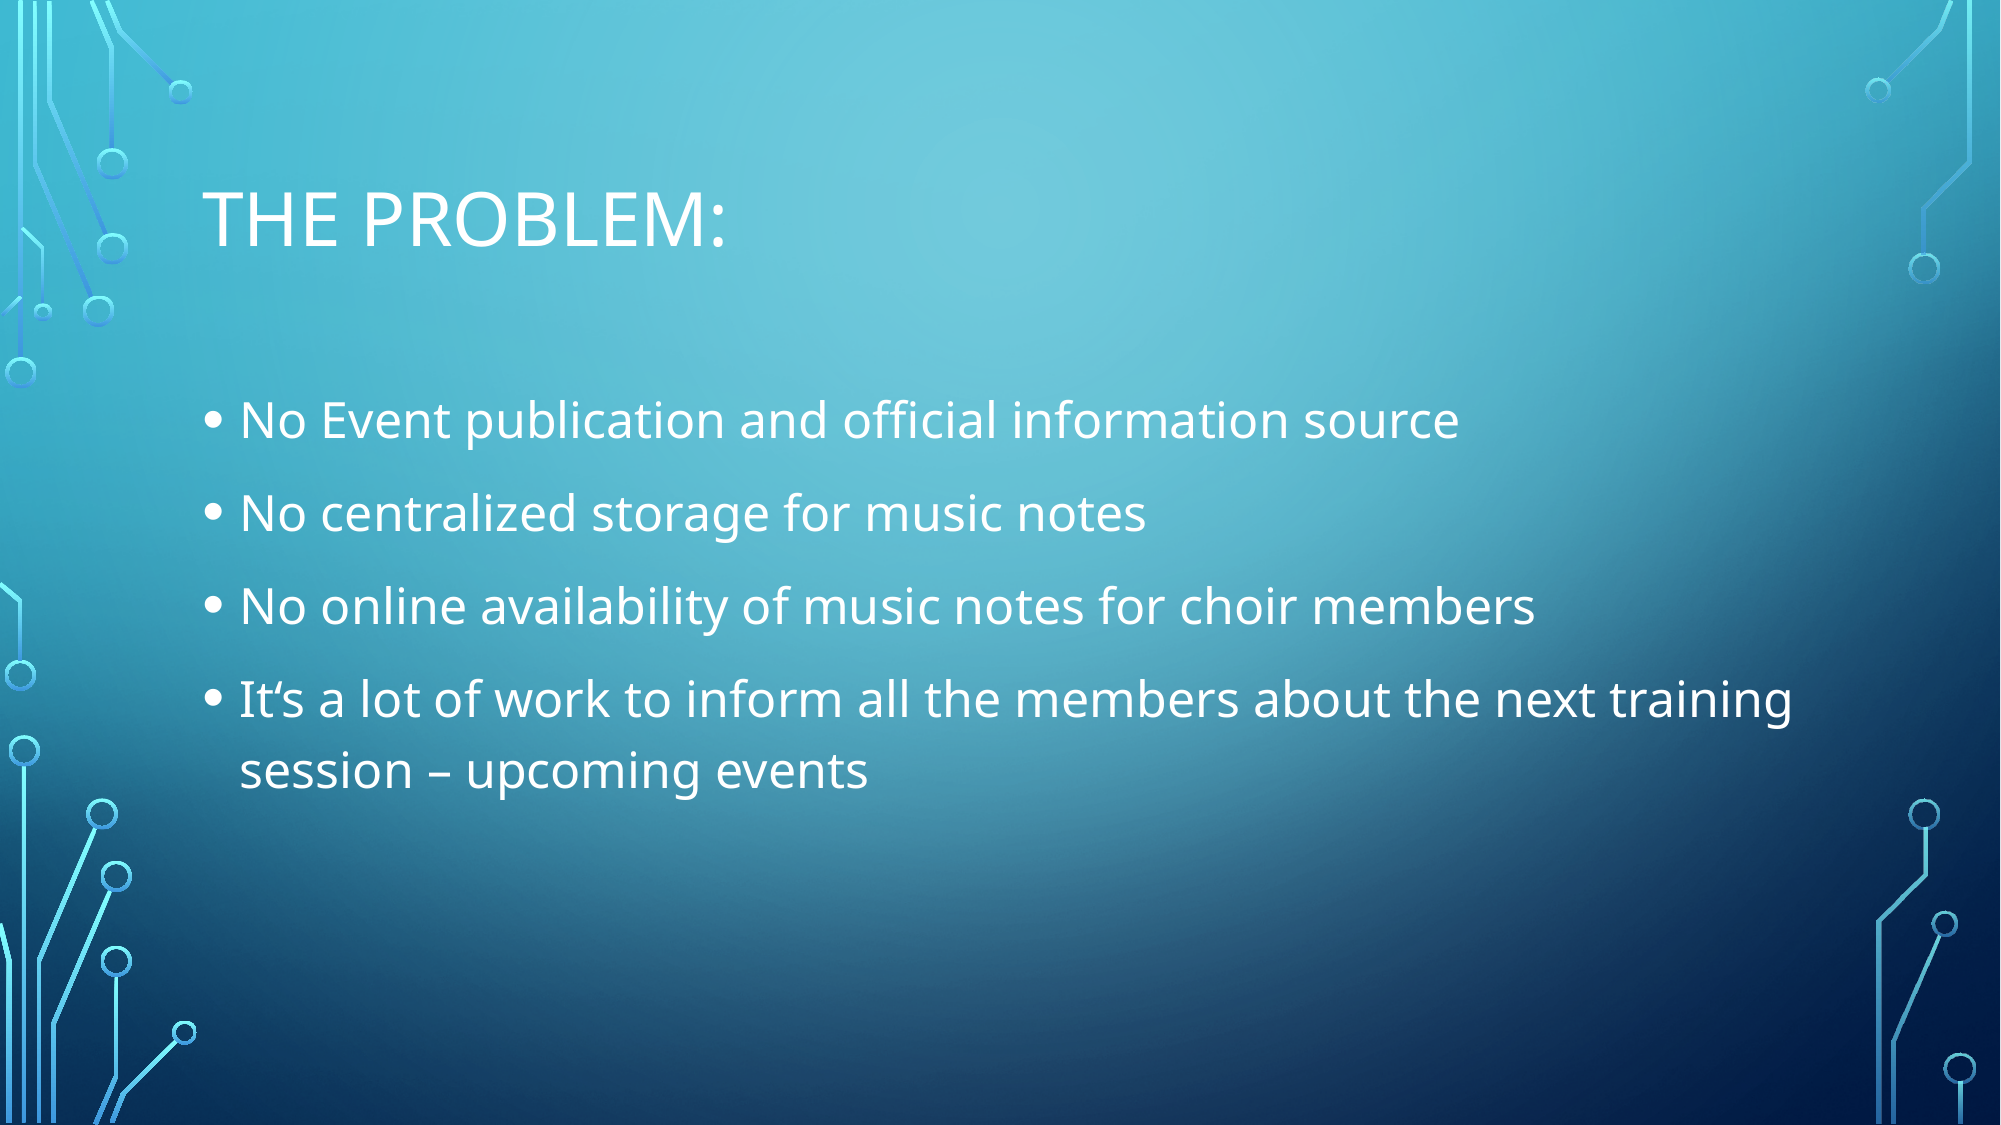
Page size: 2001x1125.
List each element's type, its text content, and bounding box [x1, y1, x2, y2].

title The Problem: [187, 101, 1813, 344]
list No Event publication and official information source No centralized storage for music notes No online availability of music notes for choir members It‘s a lot of work to inform all the members about the next training session – upcoming events [187, 369, 1813, 950]
